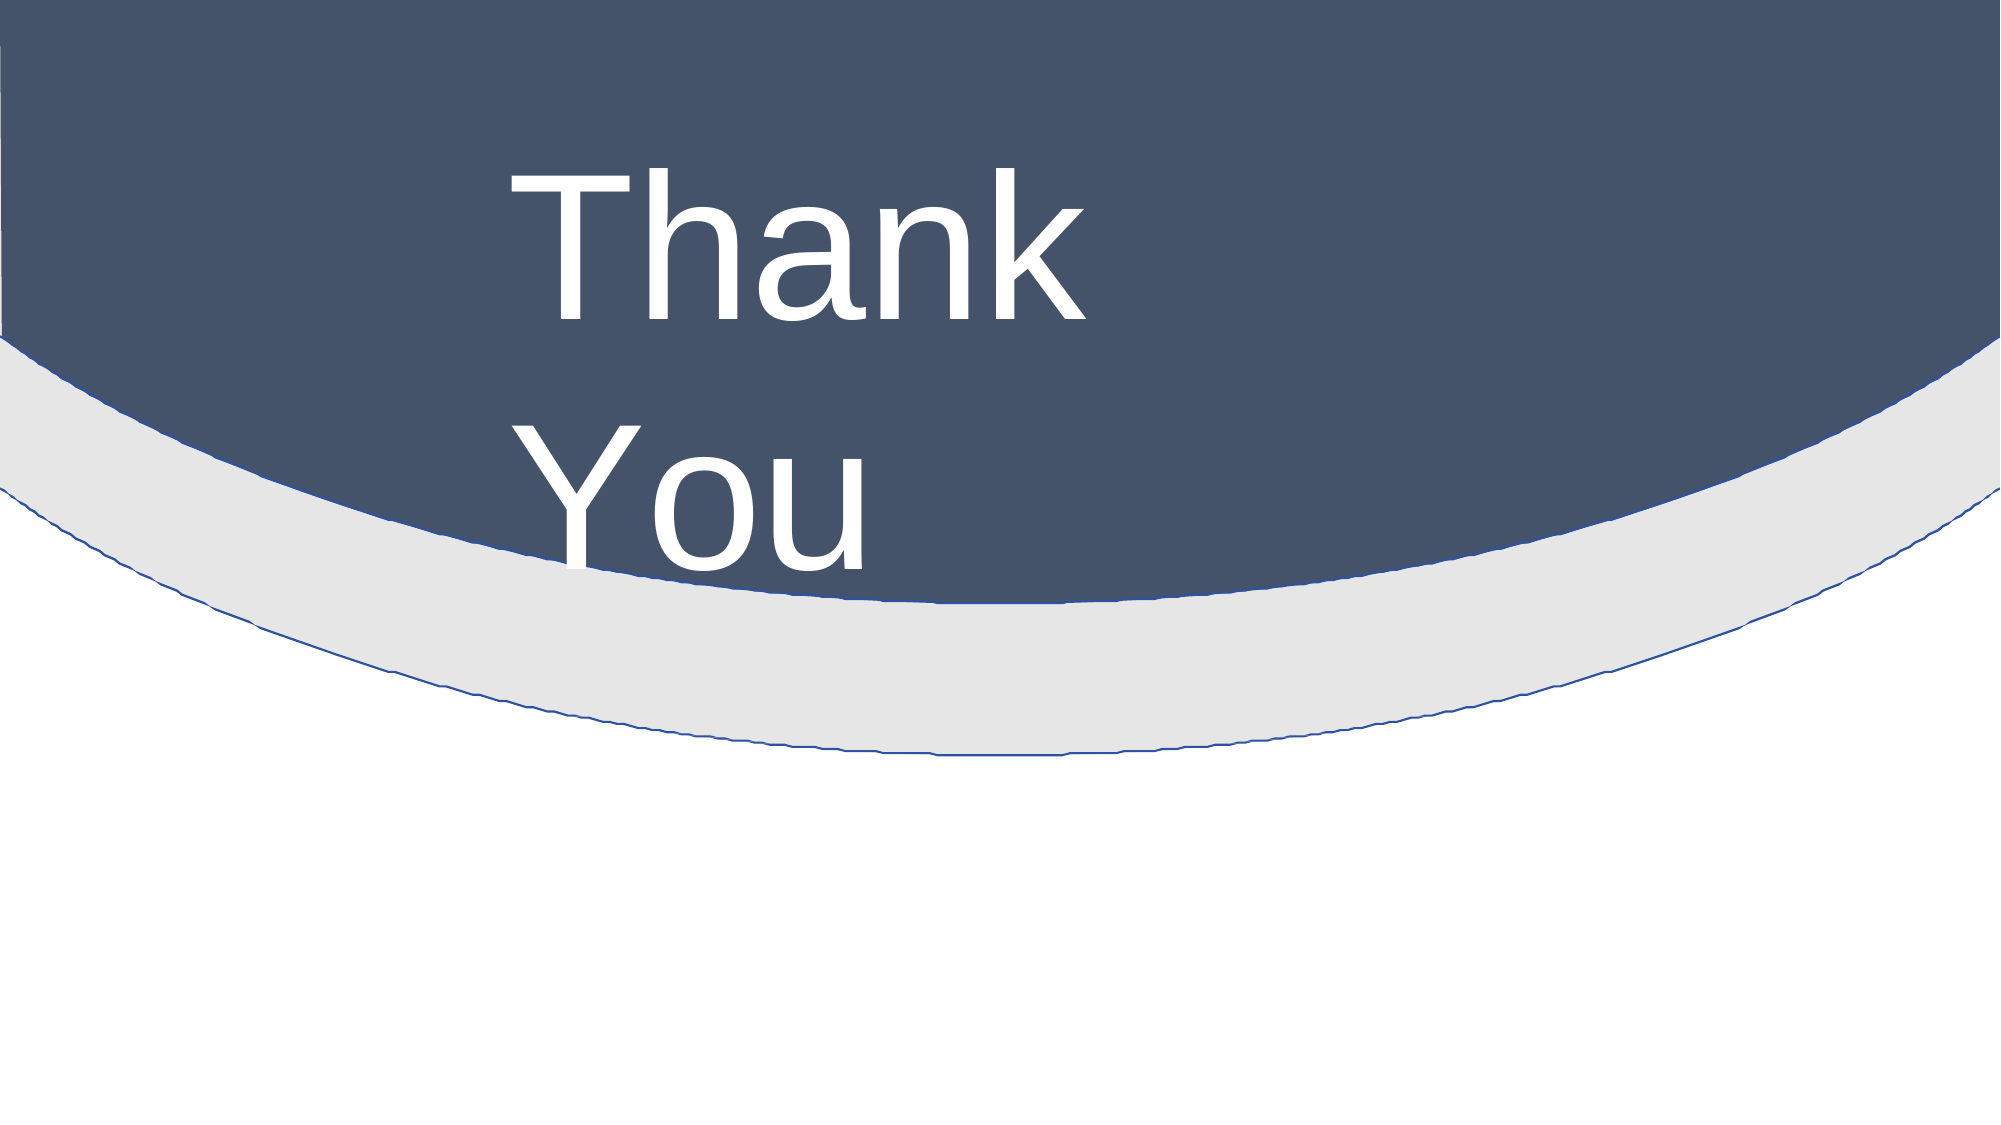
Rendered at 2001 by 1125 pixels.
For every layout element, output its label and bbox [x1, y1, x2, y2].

text_box [0, 0, 2000, 757]
